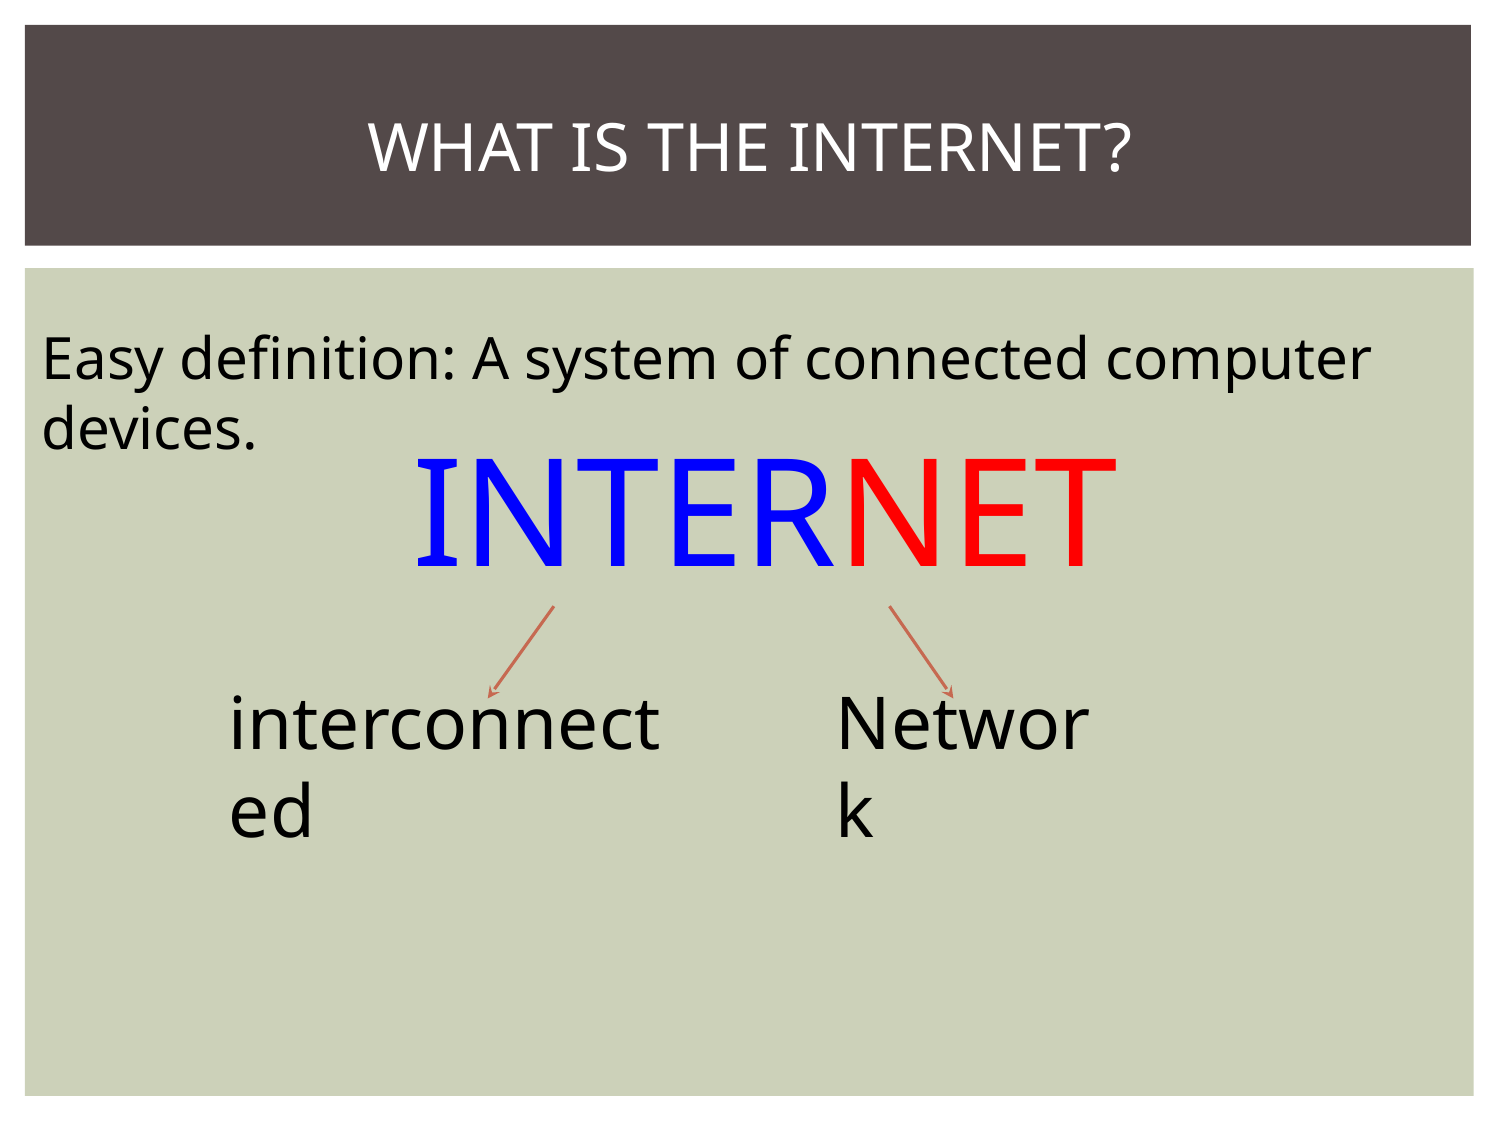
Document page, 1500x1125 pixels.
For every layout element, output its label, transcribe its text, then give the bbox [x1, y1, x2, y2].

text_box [889, 605, 954, 699]
text_box interconnected [214, 669, 715, 773]
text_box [487, 605, 555, 699]
title WHAT IS THE INTERNET? [62, 58, 1438, 232]
text_box Easy definition: A system of connected computer devices. [26, 313, 1499, 541]
text_box INTERNET [397, 409, 1196, 607]
text_box Network [820, 669, 1115, 773]
